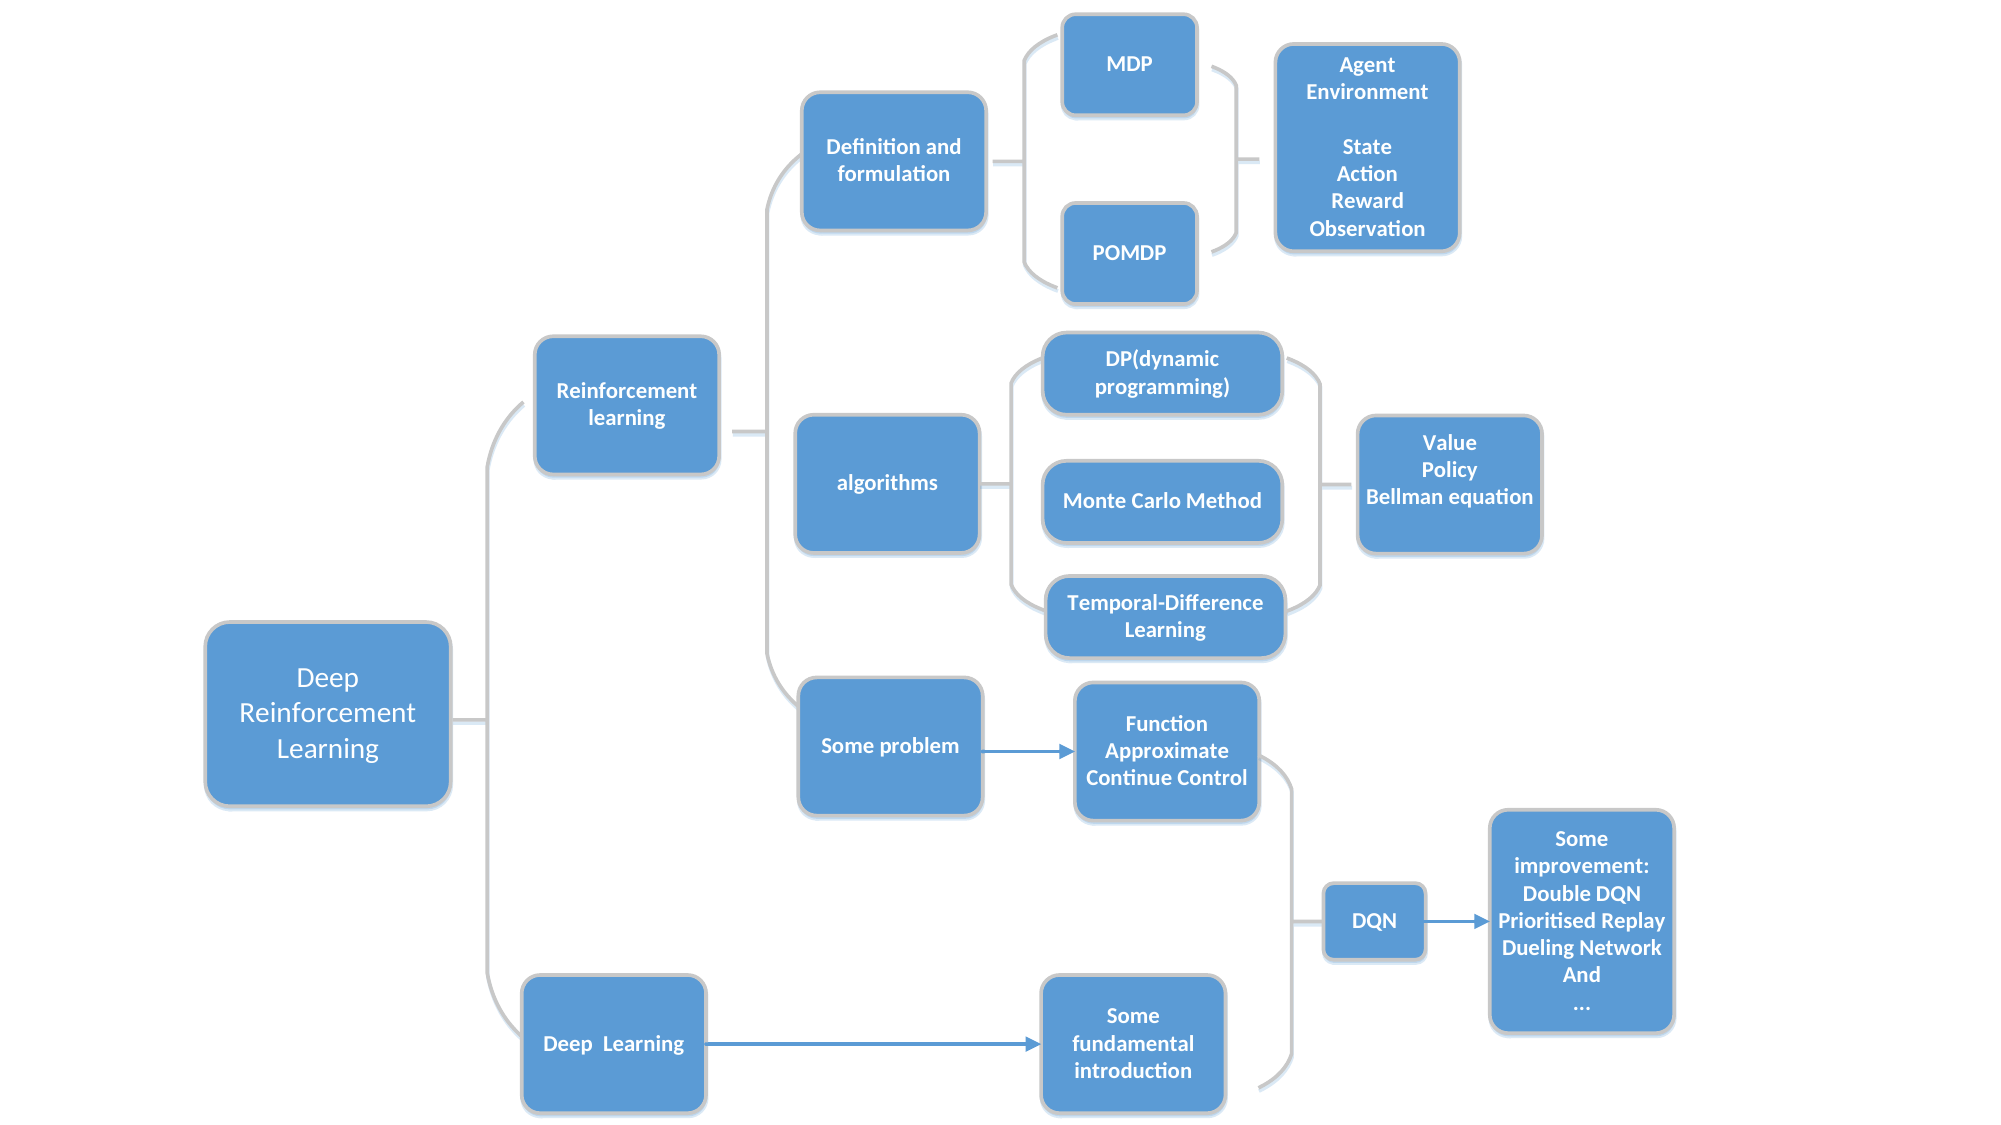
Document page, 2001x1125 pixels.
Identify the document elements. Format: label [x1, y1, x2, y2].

picture [197, 8, 1684, 1125]
